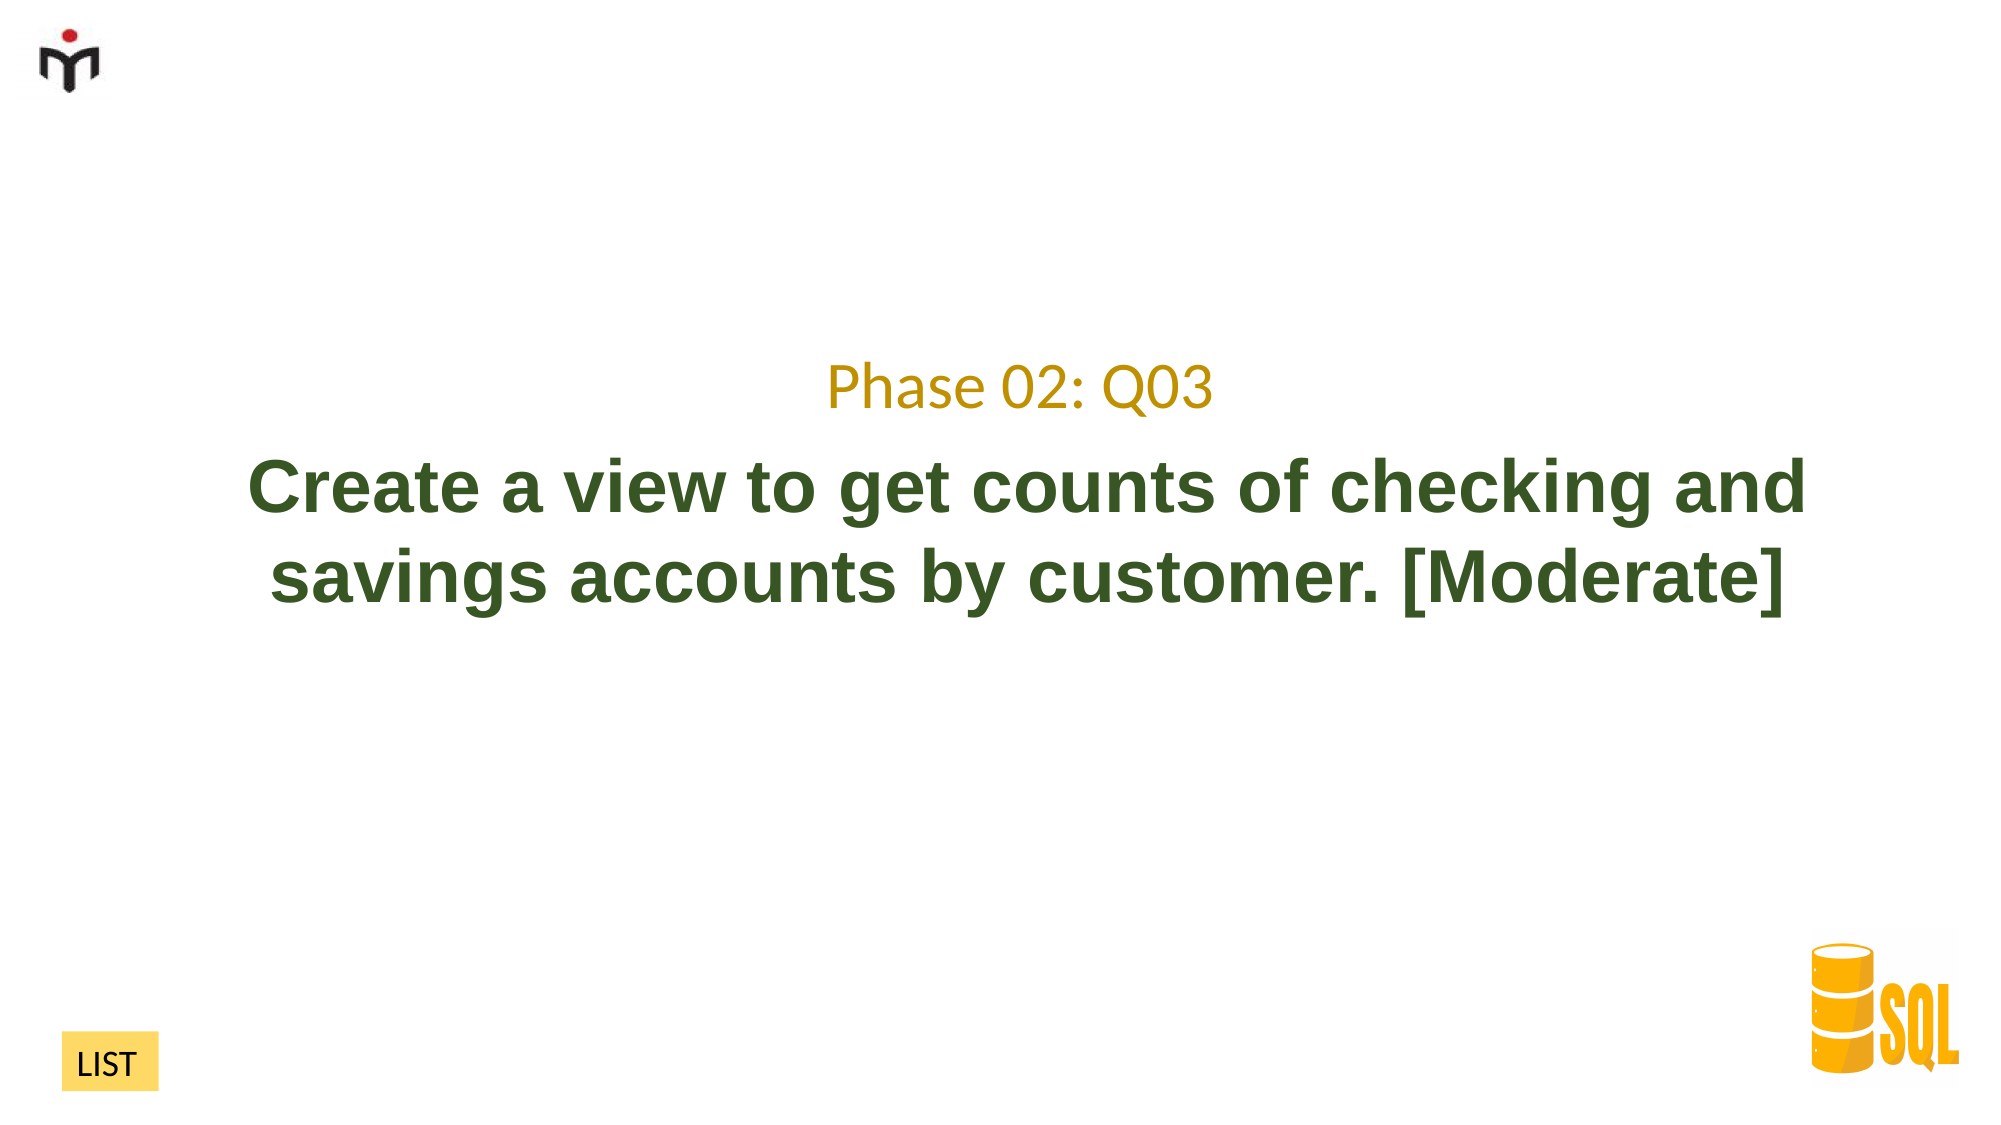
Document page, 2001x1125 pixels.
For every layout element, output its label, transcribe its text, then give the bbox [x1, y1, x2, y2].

text_box Phase 02: Q03 [811, 334, 1329, 430]
text_box Create a view to get counts of checking and savings accounts by customer. [Moderate] [158, 430, 1898, 626]
picture [1811, 927, 1959, 1088]
picture [16, 19, 115, 101]
text_box LIST [61, 1031, 159, 1092]
